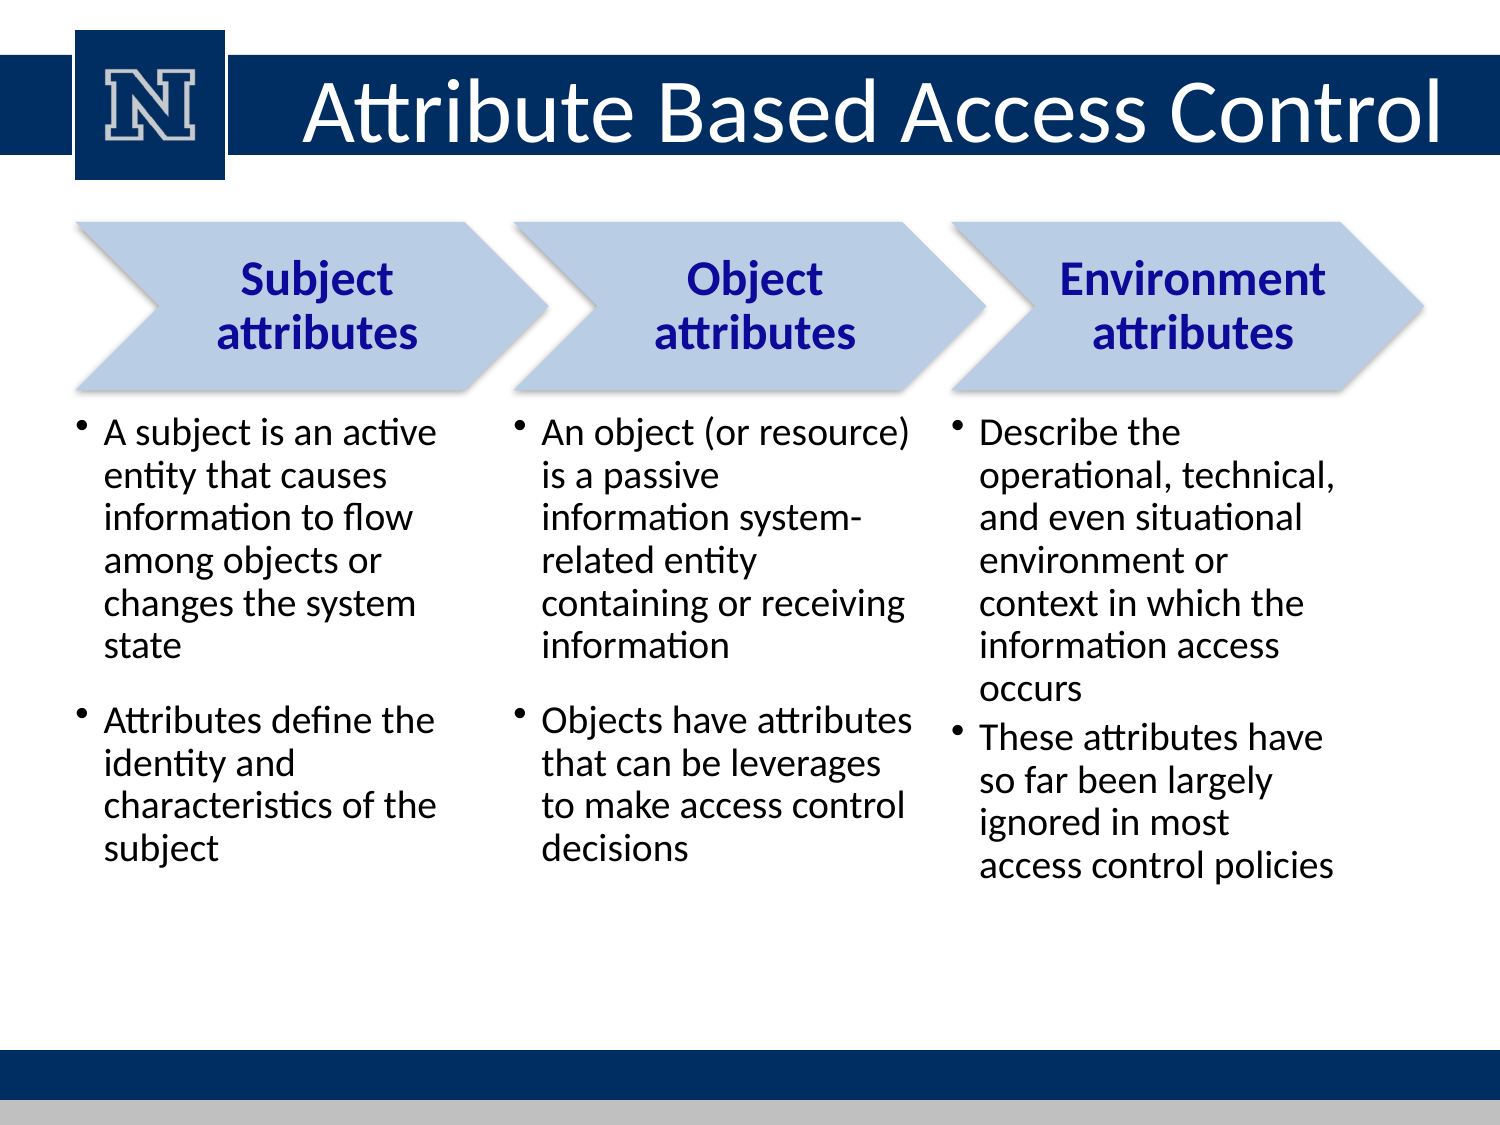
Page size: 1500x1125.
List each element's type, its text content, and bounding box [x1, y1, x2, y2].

text_box Describe the operational, technical, and even situational environment or context in which the information access occurs These attributes have so far been largely ignored in most access control policies [951, 411, 1341, 996]
text_box Environment attributes [951, 221, 1425, 391]
text_box A subject is an active entity that causes information to flow among objects or changes the system state Attributes define the identity and characteristics of the subject [75, 411, 455, 996]
text_box Subject attributes [75, 221, 549, 391]
text_box Object attributes [513, 221, 987, 391]
picture [75, 30, 225, 180]
title Attribute Based Access Control [287, 12, 1475, 200]
text_box An object (or resource) is a passive information system-related entity containing or receiving information Objects have attributes that can be leverages to make access control decisions [513, 411, 916, 996]
